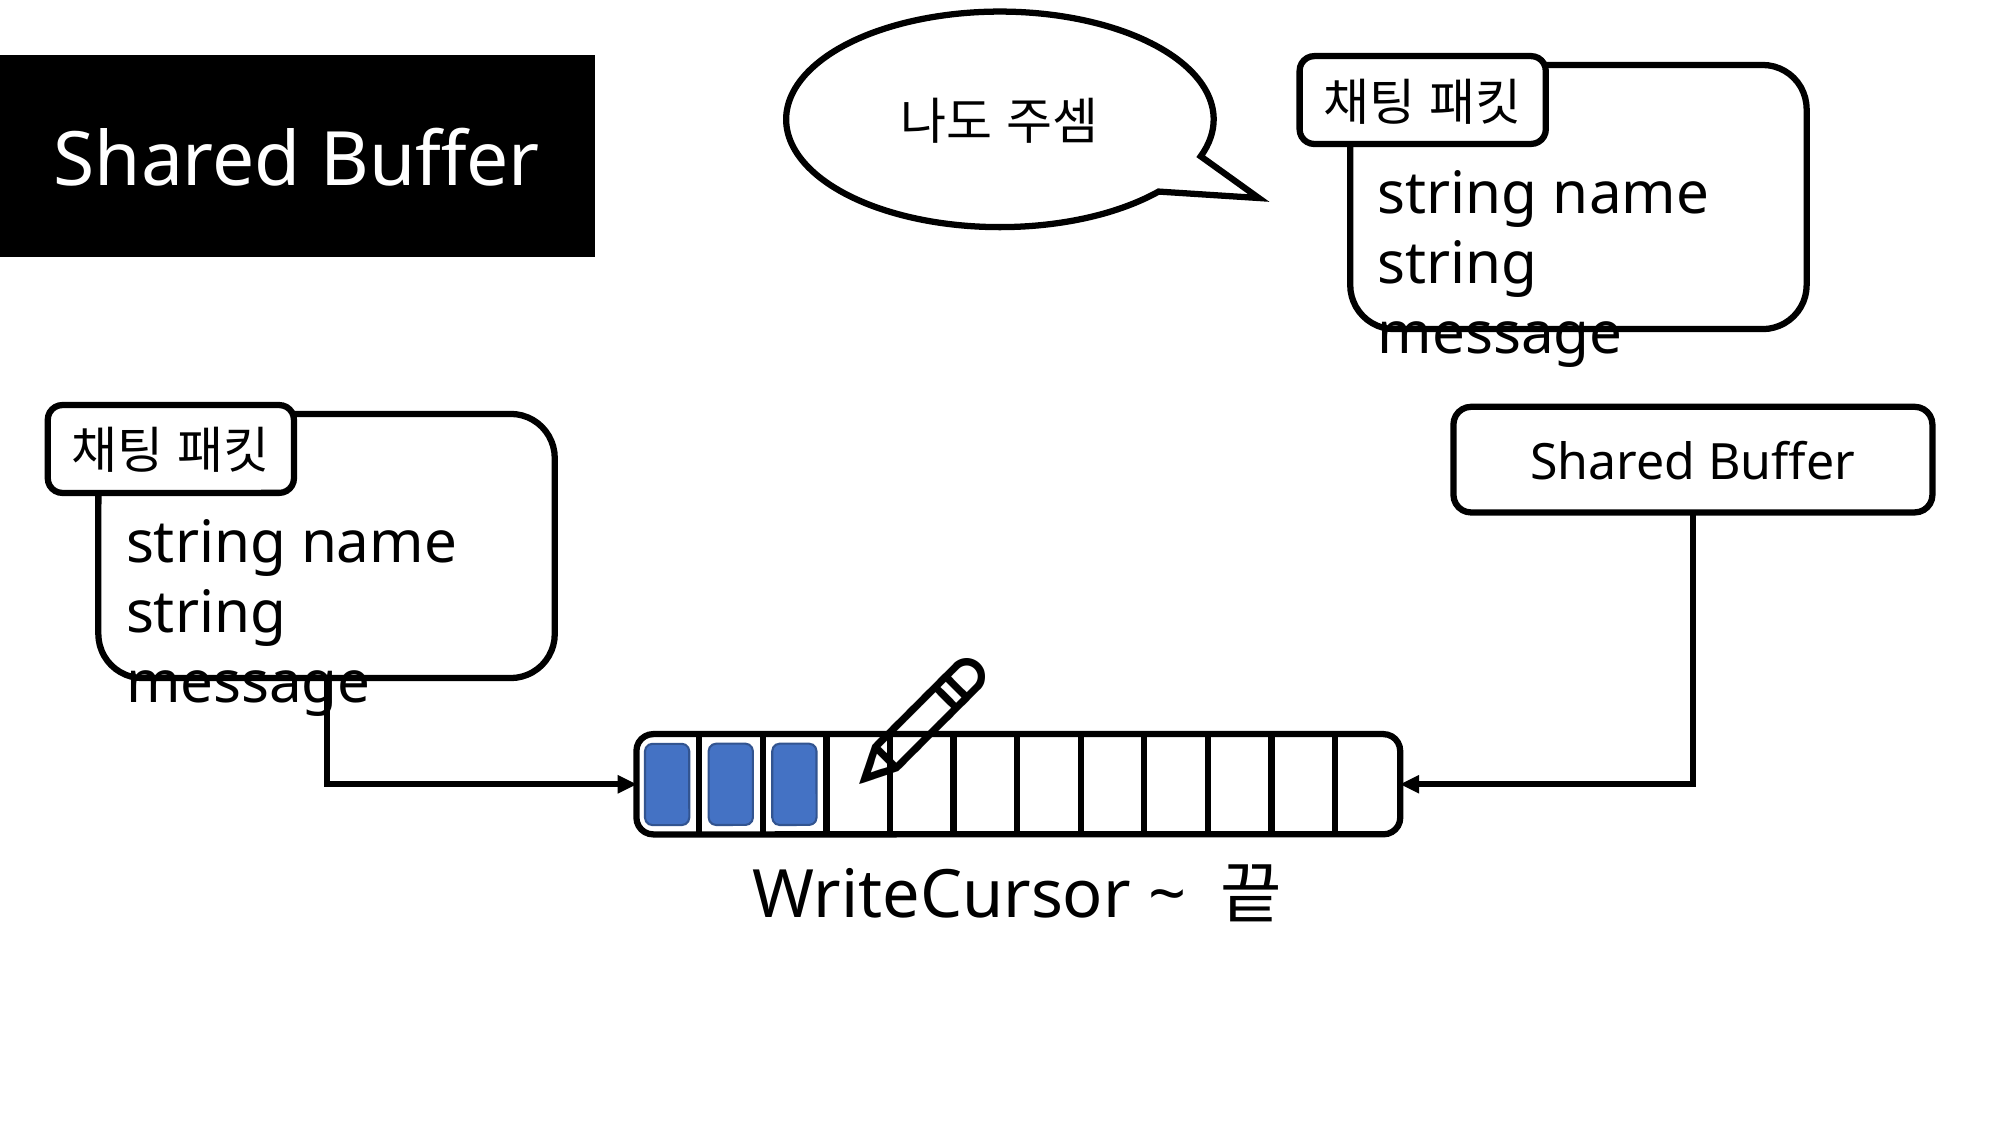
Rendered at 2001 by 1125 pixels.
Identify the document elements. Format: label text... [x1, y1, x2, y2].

text_box 나도 주셈 [785, 10, 1263, 229]
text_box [1299, 56, 1807, 330]
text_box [428, 576, 535, 887]
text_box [1410, 502, 1683, 795]
text_box Shared Buffer [1452, 405, 1934, 514]
picture [859, 658, 985, 784]
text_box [636, 734, 1401, 835]
text_box Shared Buffer [0, 55, 595, 257]
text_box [47, 405, 555, 678]
text_box WriteCursor ~ 끝 [737, 843, 1297, 939]
